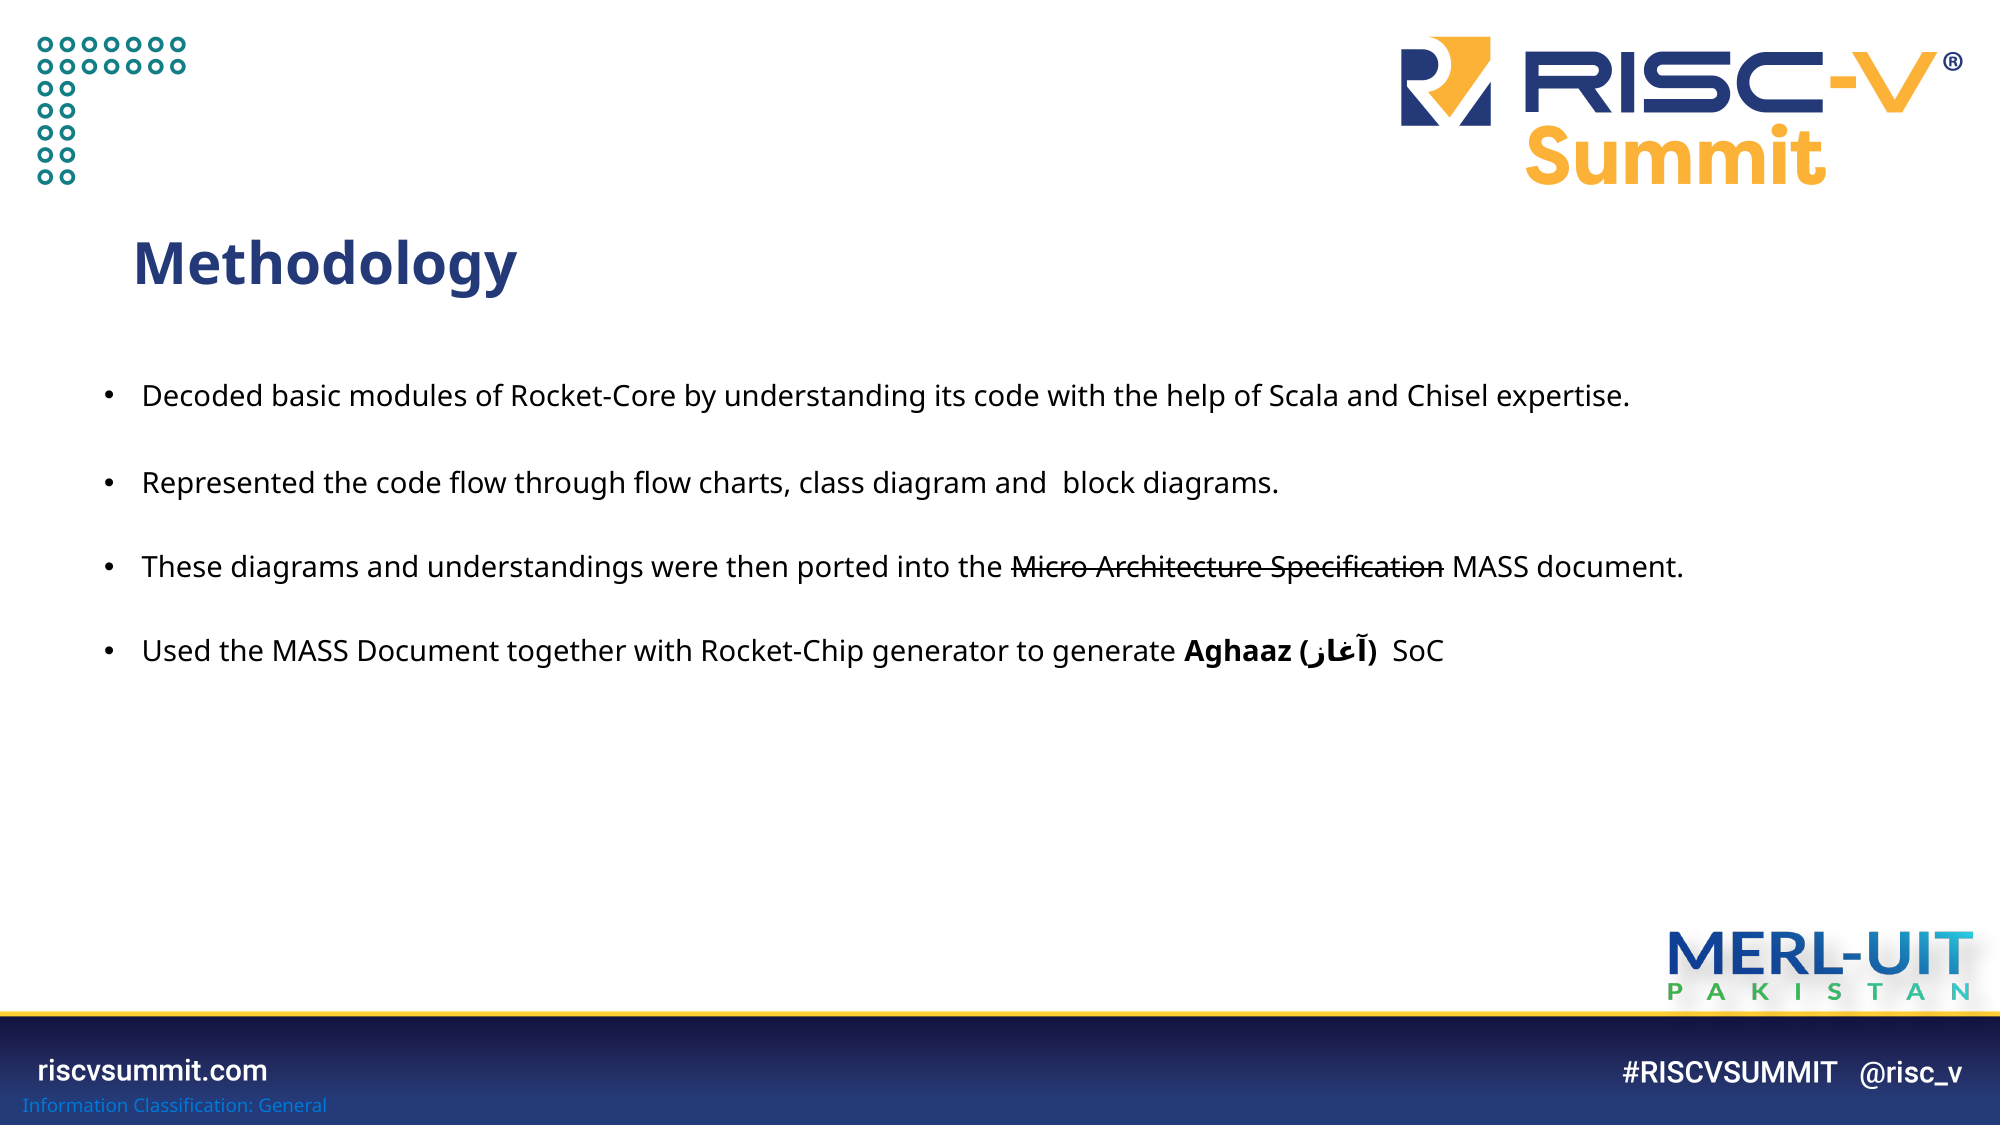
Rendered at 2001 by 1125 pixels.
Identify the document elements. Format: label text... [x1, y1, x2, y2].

list Decoded basic modules of Rocket-Core by understanding its code with the help of Scala and Chisel expertise. Represented the code flow through flow charts, class diagram and block diagrams. These diagrams and understandings were then ported into the Micro Architecture Specification MASS document. Used the MASS Document together with Rocket-Chip generator to generate Aghaaz (آغاز) SoC [89, 373, 1815, 774]
picture [0, 0, 2000, 1125]
title Methodology [117, 217, 1843, 314]
